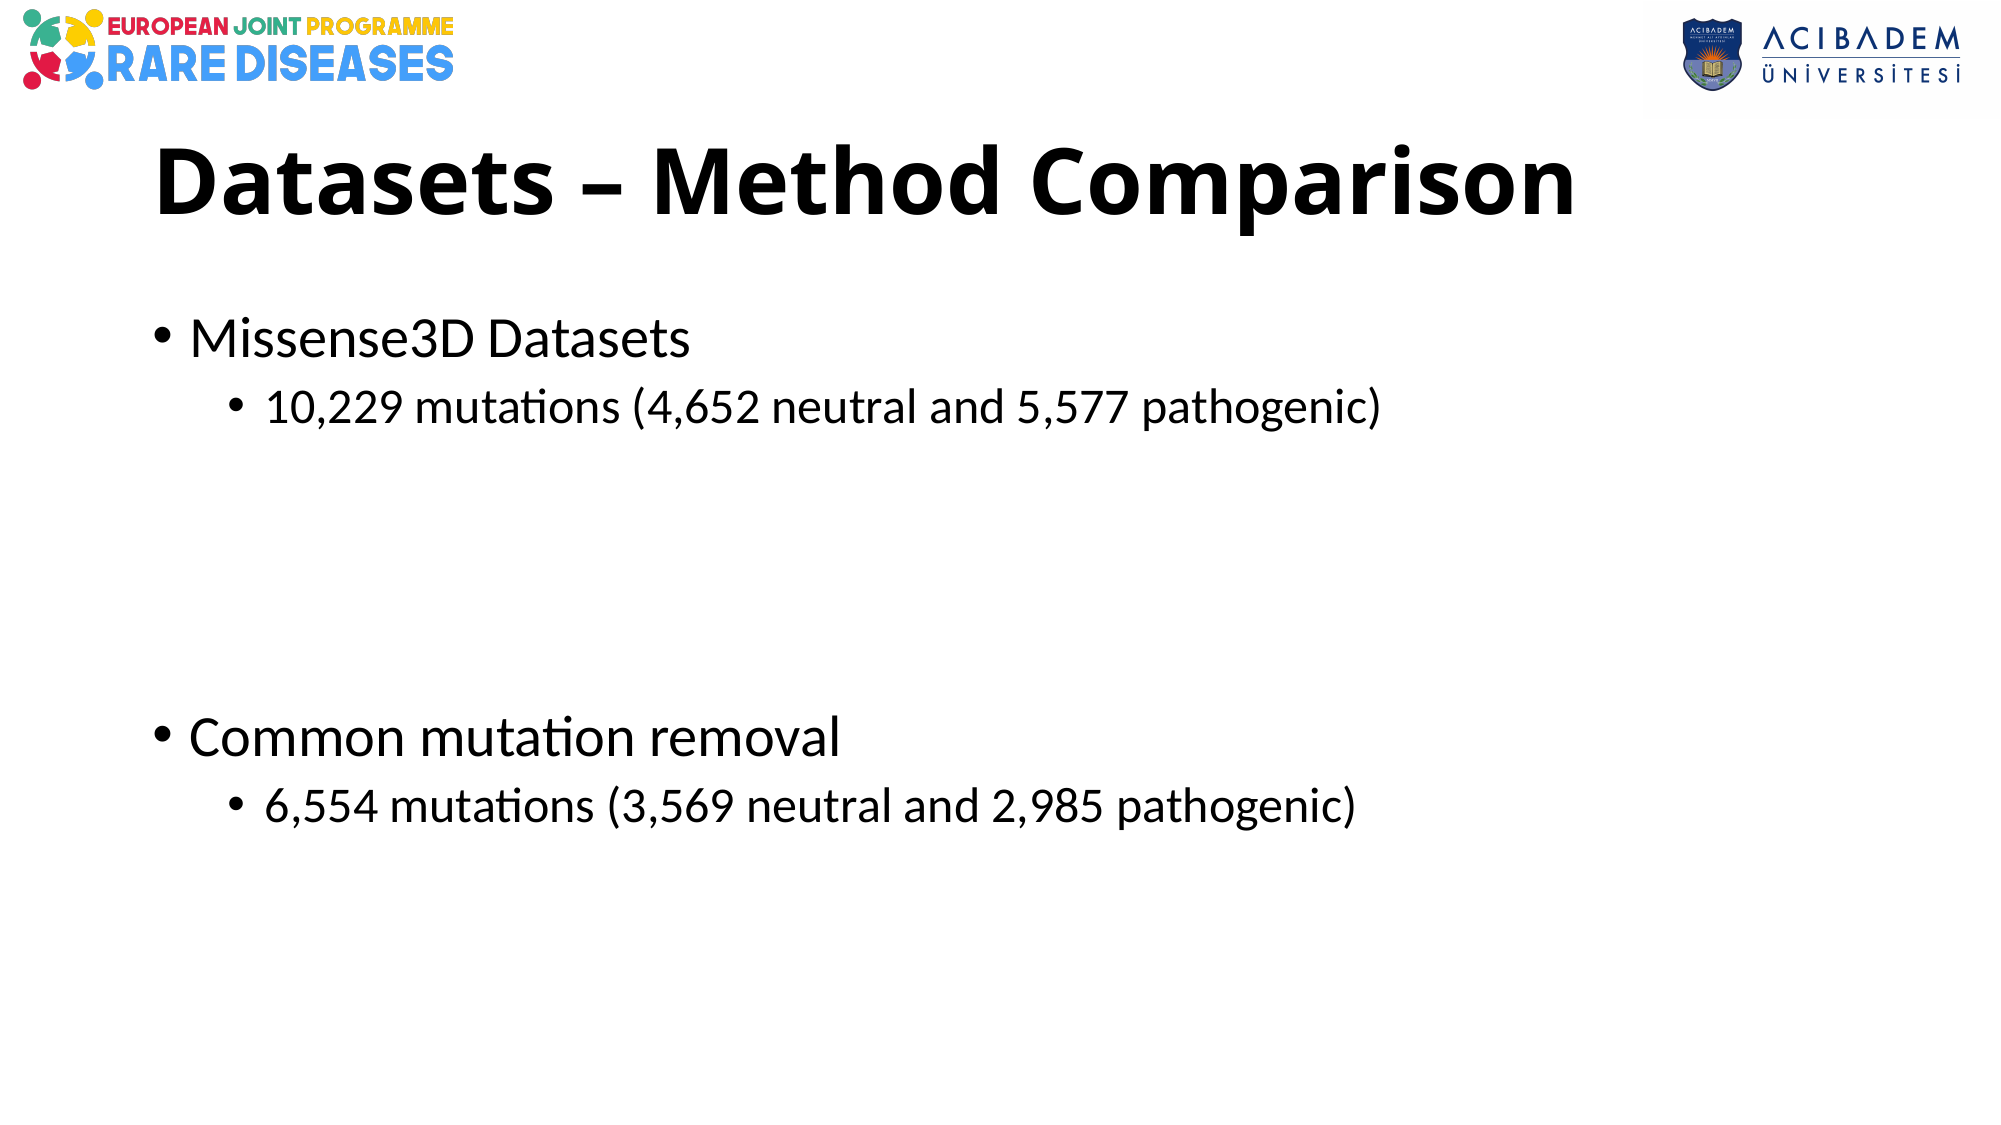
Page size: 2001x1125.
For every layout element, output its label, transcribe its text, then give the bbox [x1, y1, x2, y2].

picture [1643, 1, 2000, 119]
list Missense3D Datasets 10,229 mutations (4,652 neutral and 5,577 pathogenic) Common mutation removal 6,554 mutations (3,569 neutral and 2,985 pathogenic) [137, 299, 1863, 1014]
picture [12, 0, 464, 99]
text_box Datasets – Method Comparison [137, 75, 1863, 294]
